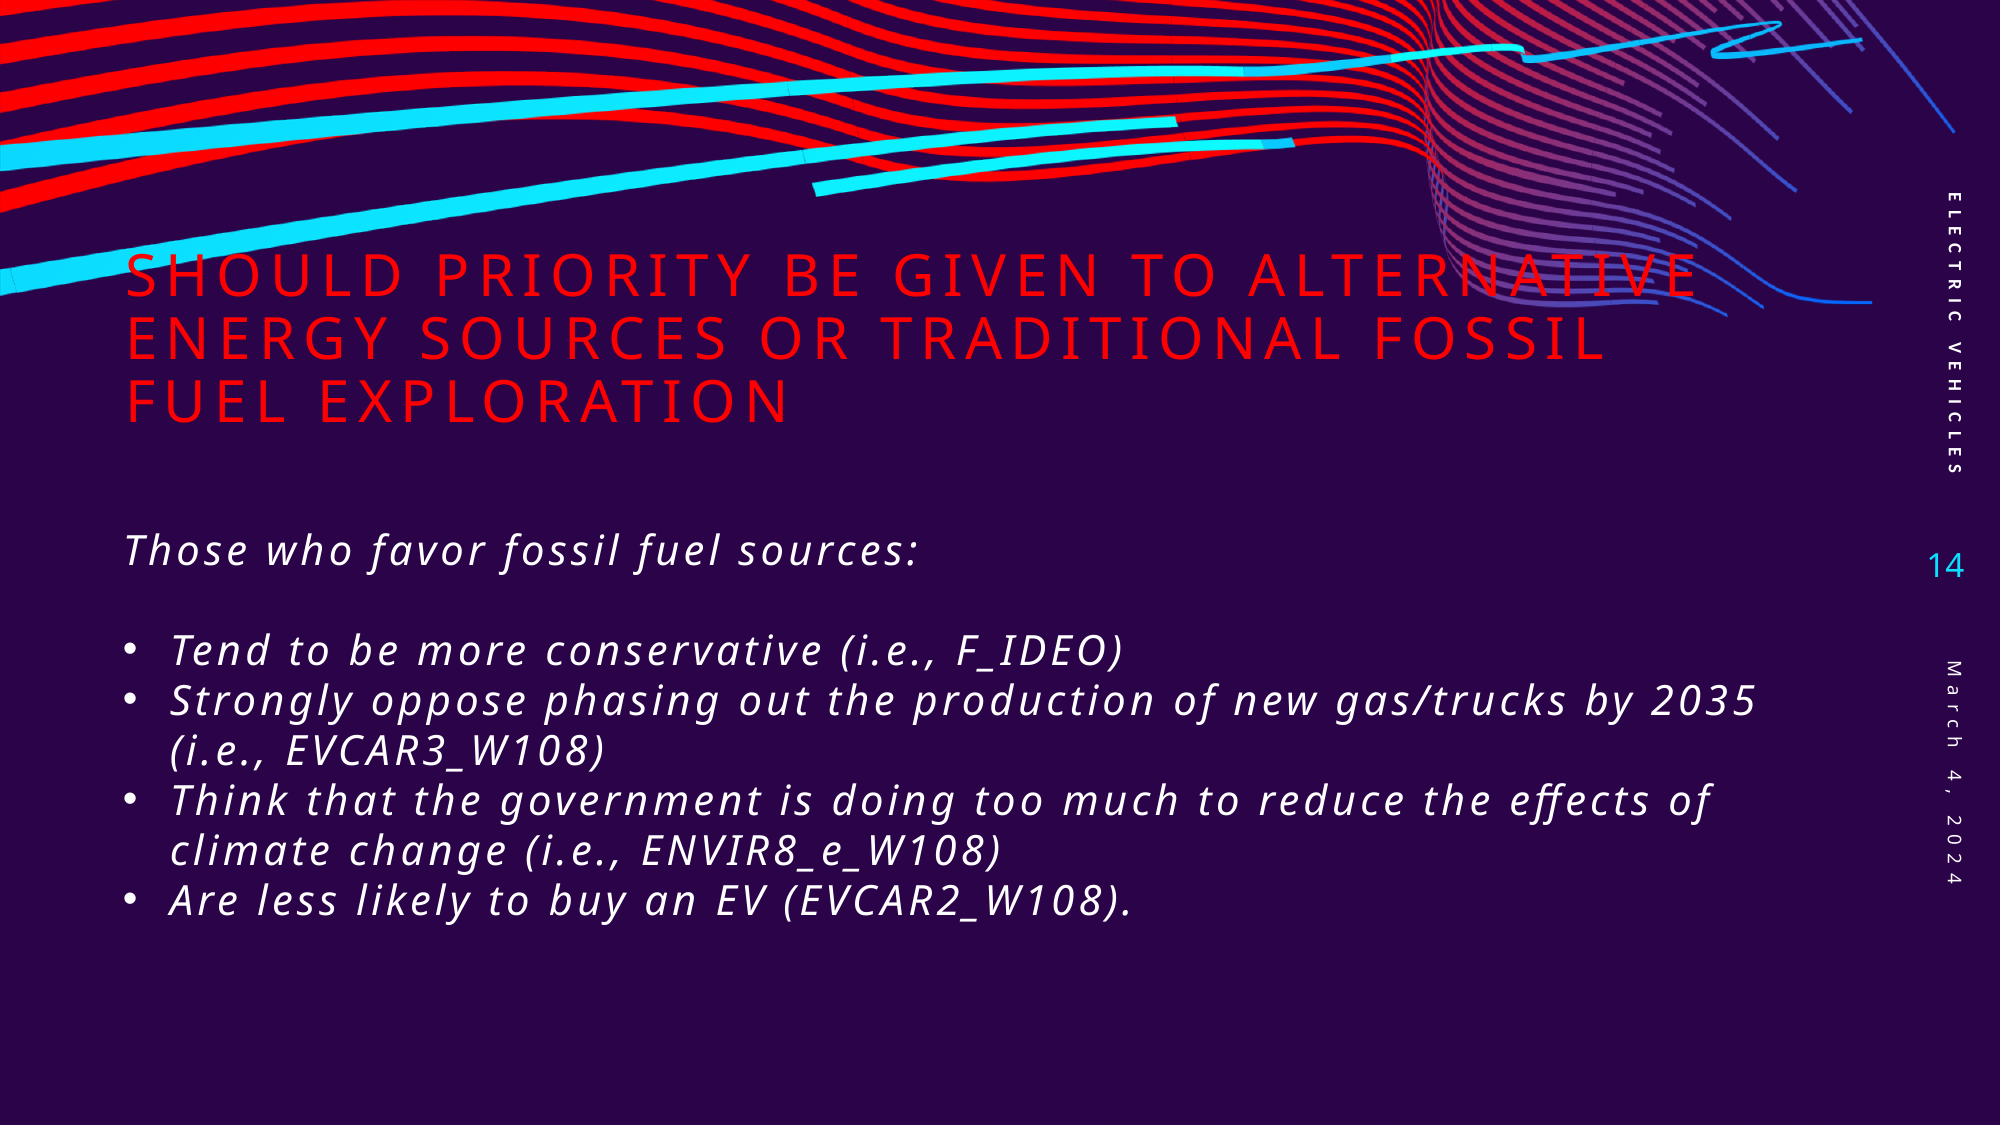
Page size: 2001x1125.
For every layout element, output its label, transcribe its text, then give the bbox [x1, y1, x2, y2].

footer ELECTRIC VEHICLES [1926, 33, 1987, 489]
slide_number 14 [1889, 519, 1980, 615]
list Those who favor fossil fuel sources: Tend to be more conservative (i.e., F_IDEO) Strongly oppose phasing out the production of new gas/trucks by 2035 (i.e., EVCAR3_W108) Think that the government is doing too much to reduce the effects of climate change (i.e., ENVIR8_e_W108) Are less likely to buy an EV (EVCAR2_W108). [122, 404, 1878, 1043]
picture [0, 0, 2000, 1125]
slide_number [1925, 645, 1986, 1080]
title Should priority be given to alternative energy sources or traditional fossil fuel exploration [110, 238, 1755, 413]
